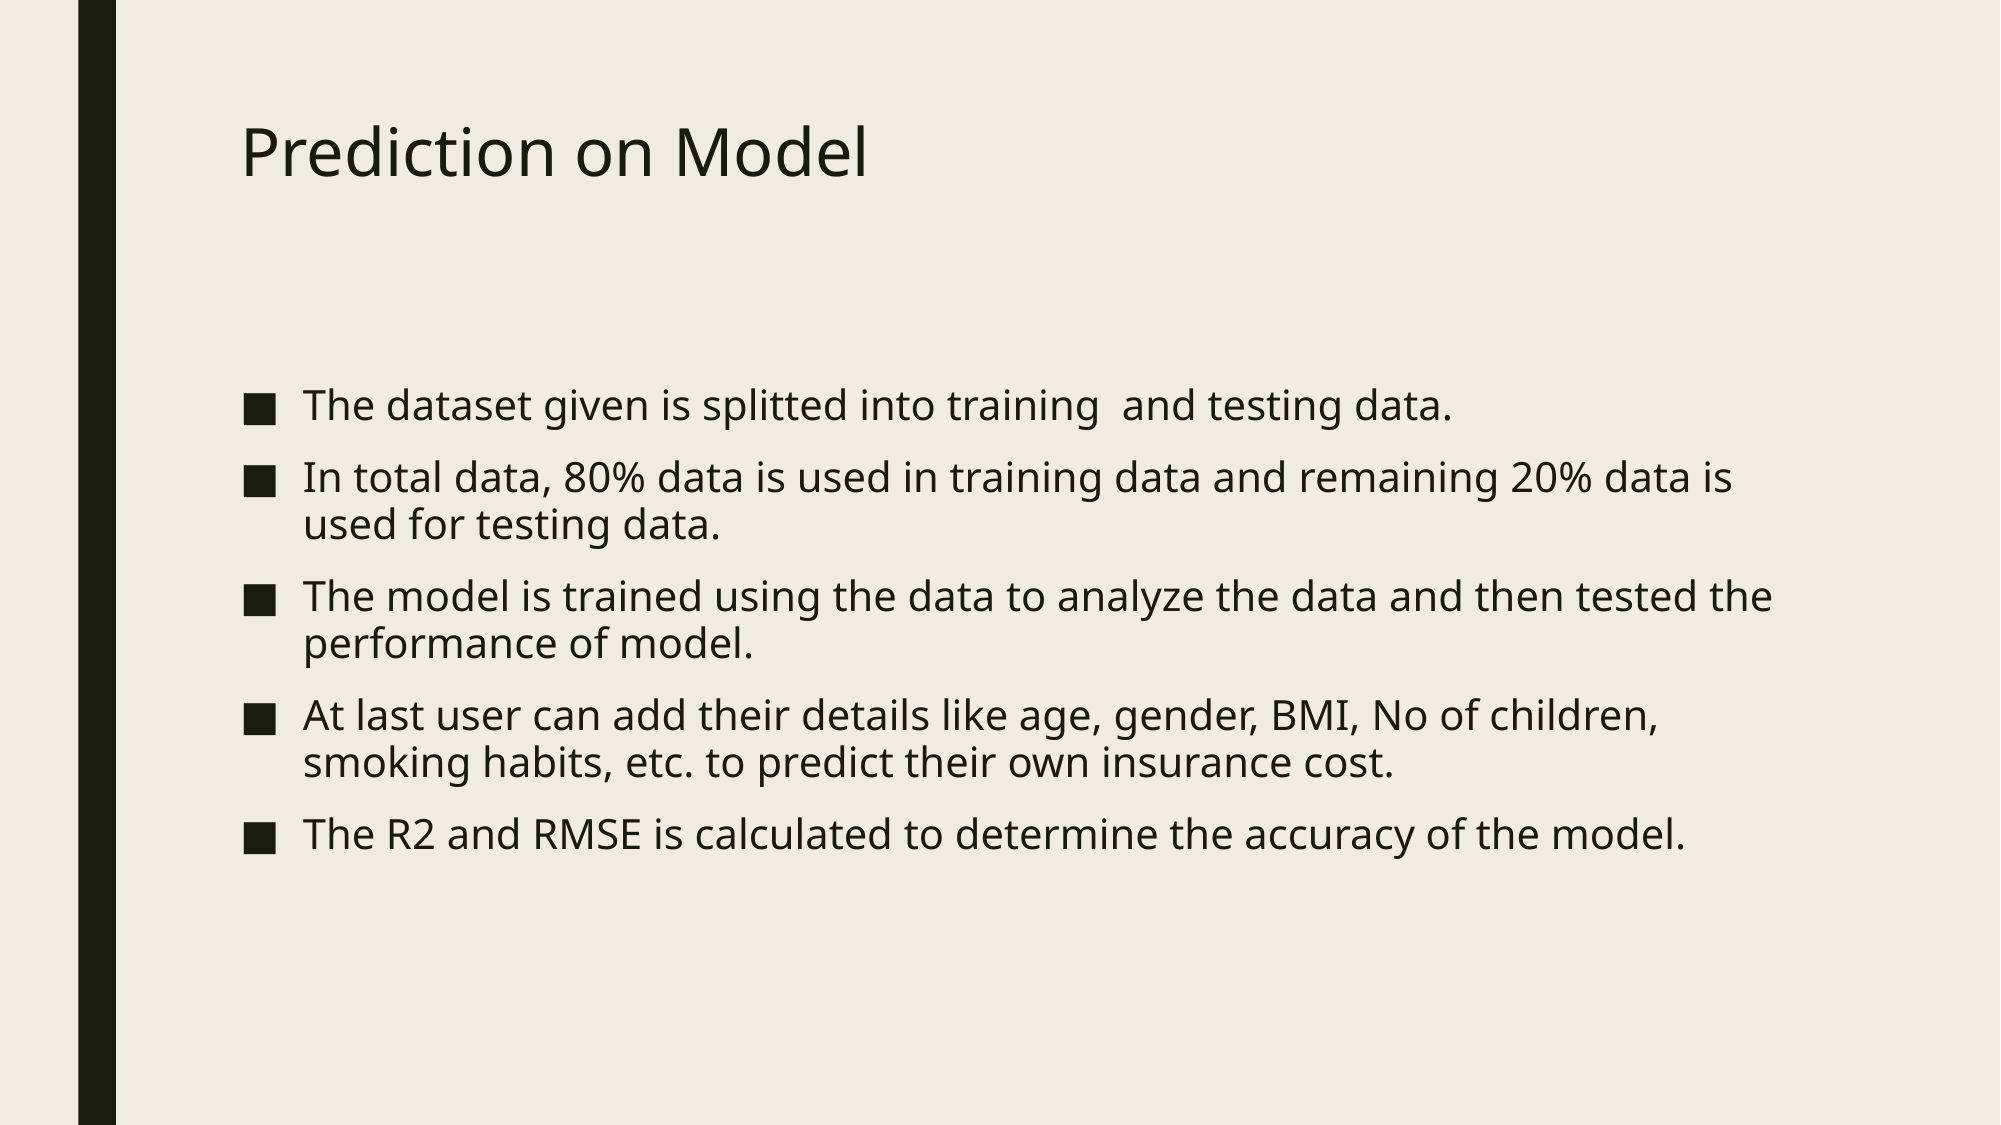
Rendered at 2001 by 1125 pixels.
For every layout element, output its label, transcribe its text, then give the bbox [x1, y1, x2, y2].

title Prediction on Model [225, 112, 1800, 357]
list The dataset given is splitted into training and testing data. In total data, 80% data is used in training data and remaining 20% data is used for testing data. The model is trained using the data to analyze the data and then tested the performance of model. At last user can add their details like age, gender, BMI, No of children, smoking habits, etc. to predict their own insurance cost. The R2 and RMSE is calculated to determine the accuracy of the model. [225, 375, 1800, 963]
